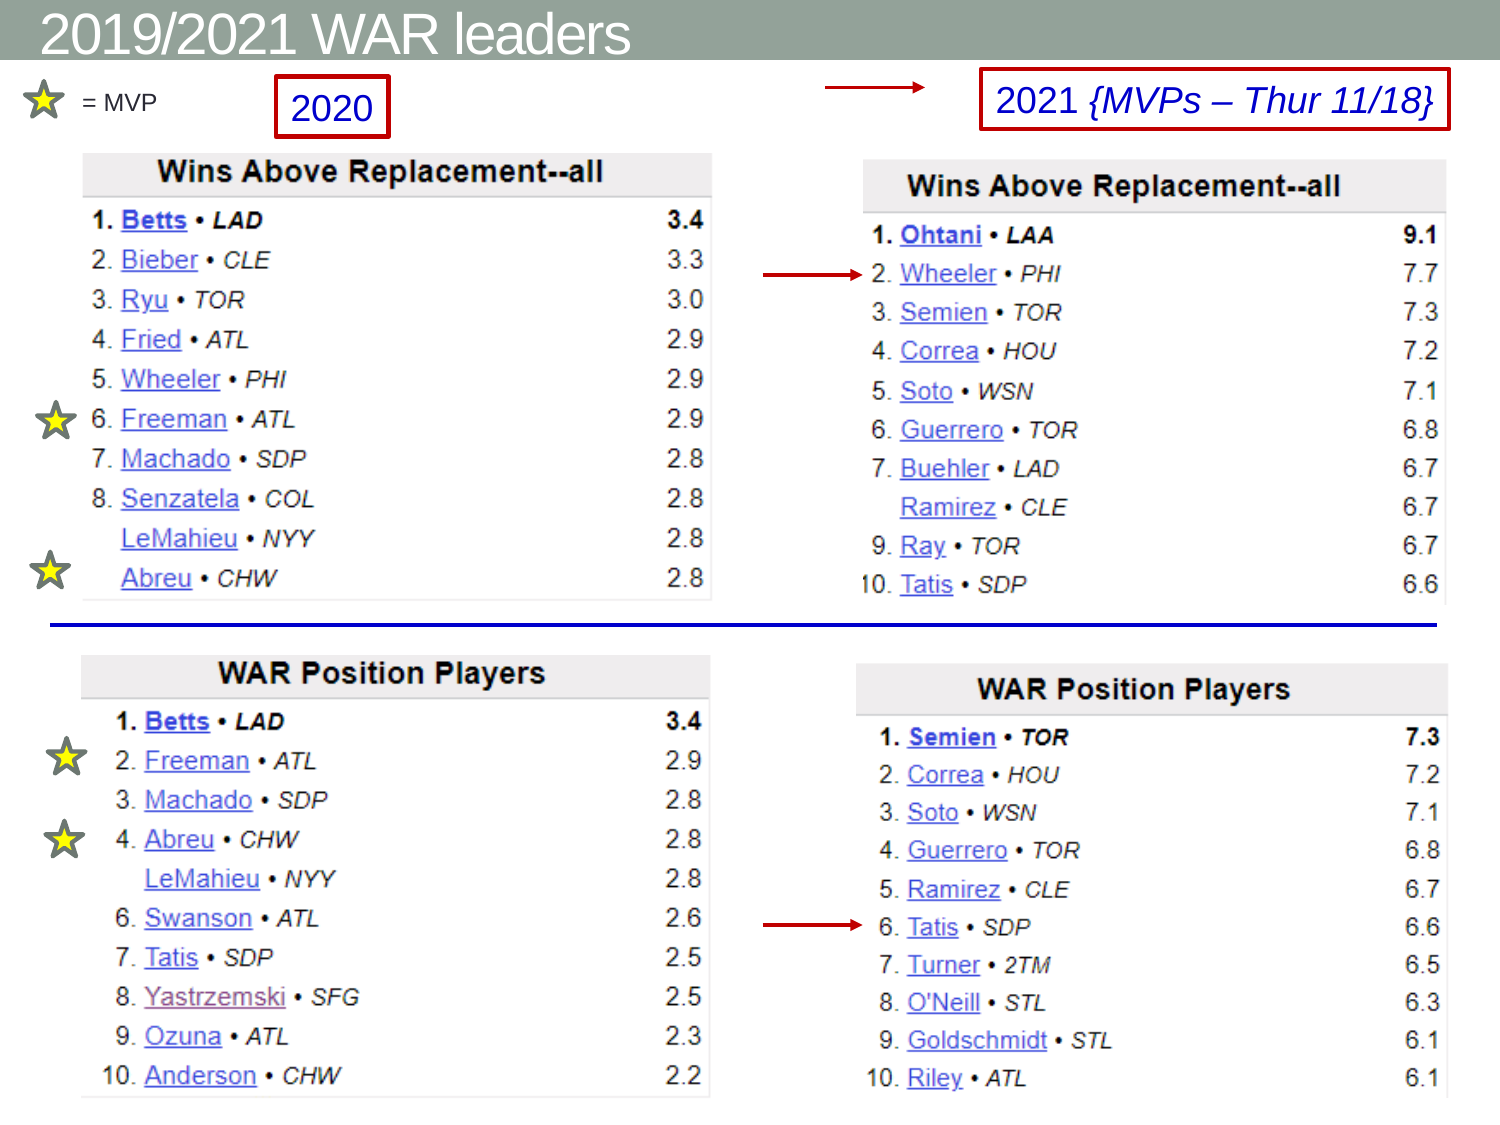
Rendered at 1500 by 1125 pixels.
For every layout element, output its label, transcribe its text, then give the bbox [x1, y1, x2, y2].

text_box [45, 735, 78, 776]
picture [82, 153, 721, 609]
text_box 2020 [275, 76, 389, 137]
text_box = MVP [67, 79, 173, 125]
picture [80, 654, 721, 1106]
text_box 2021 {MVPs – Thur 11/18} [980, 69, 1450, 129]
text_box [29, 549, 72, 590]
title 2019/2021 WAR leaders [24, 0, 1375, 113]
text_box [34, 399, 77, 440]
picture [863, 158, 1451, 606]
text_box [43, 818, 78, 859]
text_box [22, 78, 65, 119]
picture [855, 662, 1451, 1098]
